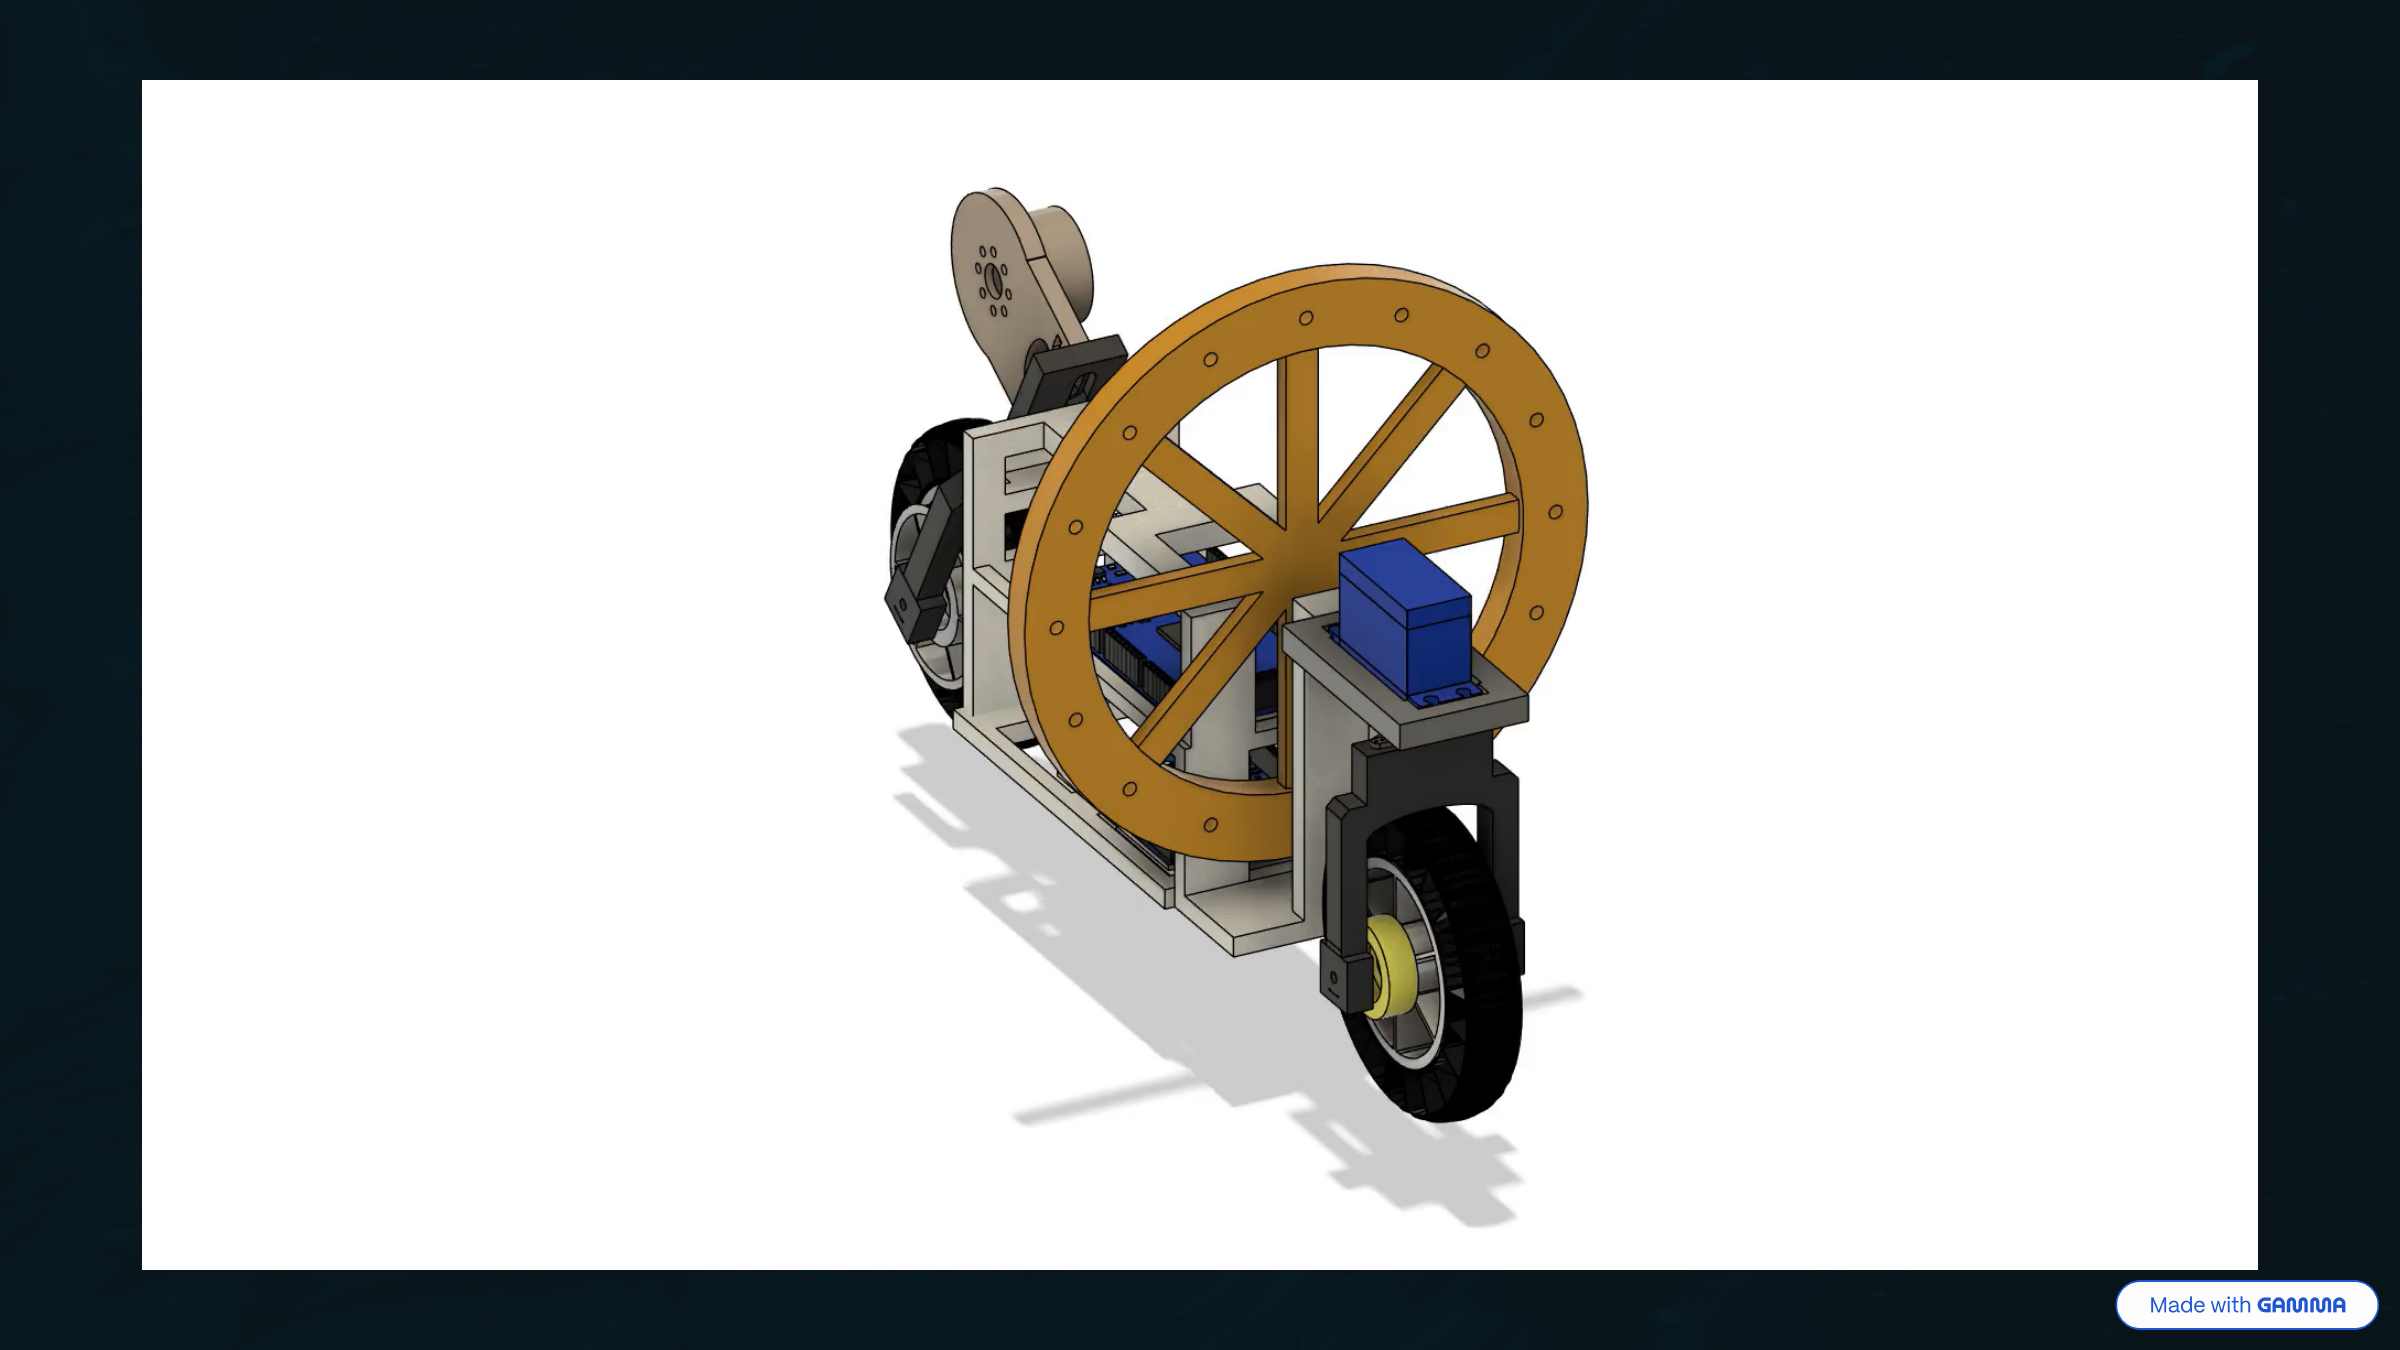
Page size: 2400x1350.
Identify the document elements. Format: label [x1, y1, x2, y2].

text_box [1895, 73, 2331, 107]
text_box [141, 79, 2259, 1271]
picture [2106, 1271, 2389, 1339]
